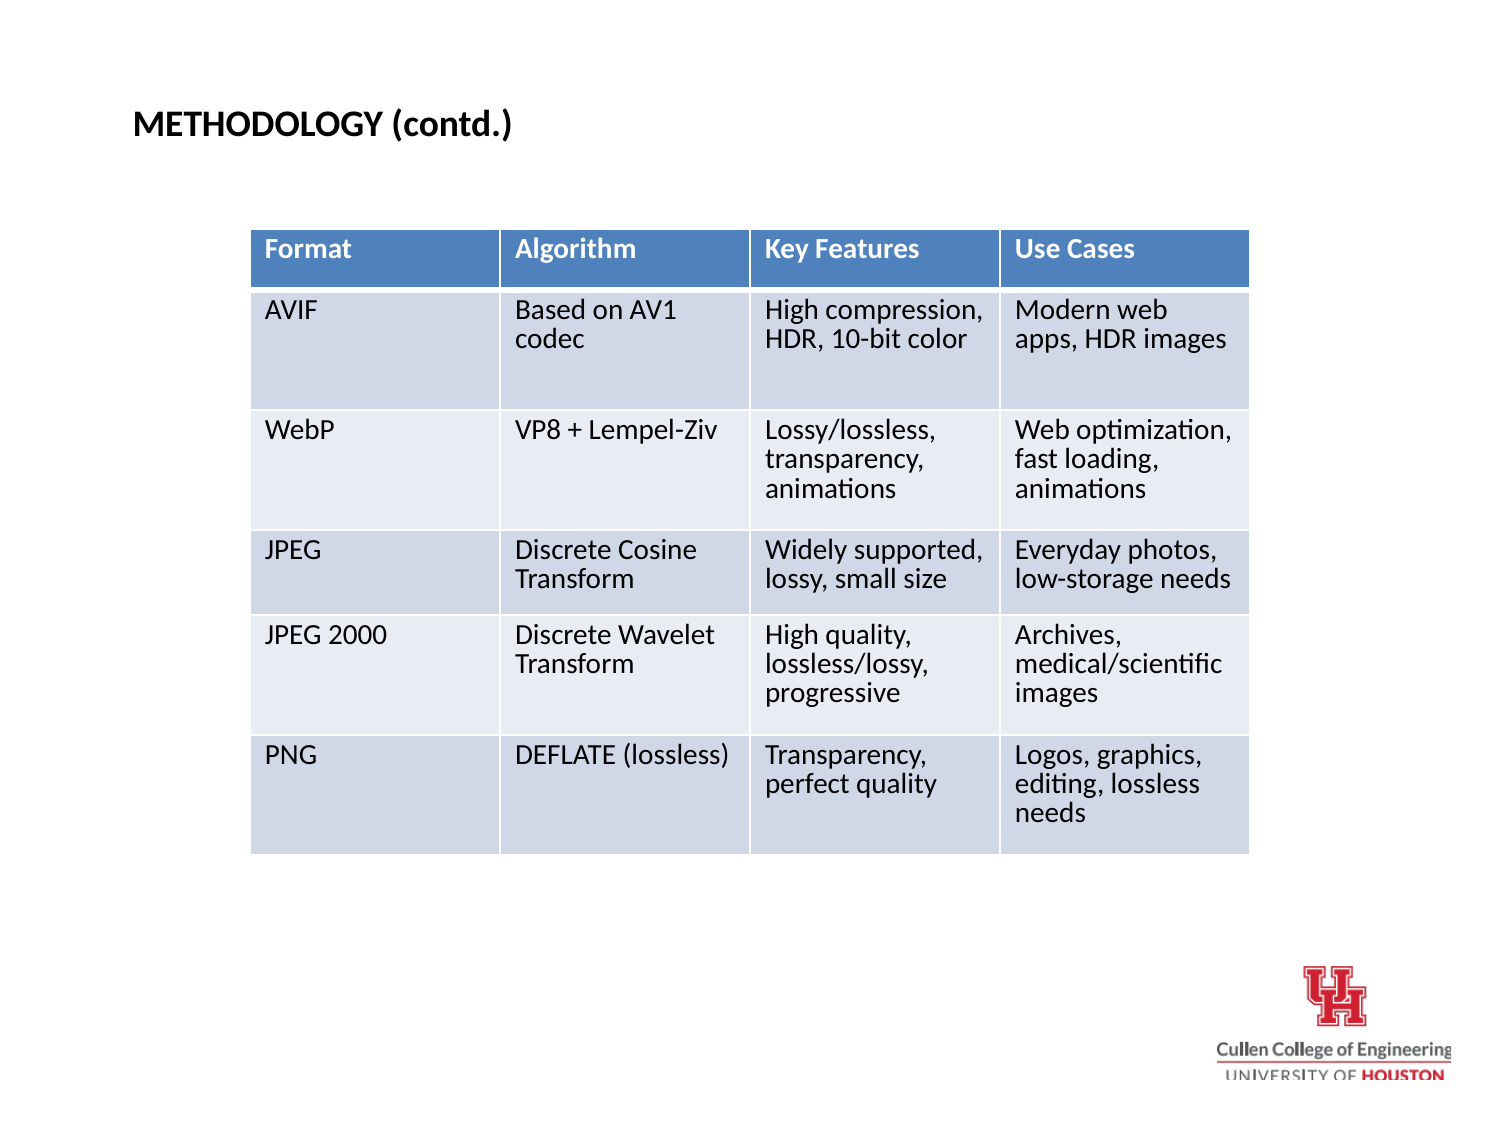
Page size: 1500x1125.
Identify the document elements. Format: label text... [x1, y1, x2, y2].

table_header Key Features [751, 230, 999, 287]
table_cell Web optimization, fast loading, animations [1001, 411, 1249, 529]
table_cell JPEG 2000 [251, 616, 499, 734]
table_cell JPEG [251, 531, 499, 614]
table_cell Widely supported, lossy, small size [751, 531, 999, 614]
table_cell WebP [251, 411, 499, 529]
table_cell Discrete Cosine Transform [501, 531, 749, 614]
table_cell Lossy/lossless, transparency, animations [751, 411, 999, 529]
table_cell High quality, lossless/lossy, progressive [751, 616, 999, 734]
table_cell Based on AV1 codec [501, 293, 749, 409]
table_header Algorithm [501, 230, 749, 287]
table_cell PNG [251, 736, 499, 854]
table_cell Modern web apps, HDR images [1001, 293, 1249, 409]
text_box METHODOLOGY (contd.) [117, 91, 529, 152]
table_cell DEFLATE (lossless) [501, 736, 749, 854]
table_cell Logos, graphics, editing, lossless needs [1001, 736, 1249, 854]
table_cell AVIF [251, 293, 499, 409]
table_cell Transparency, perfect quality [751, 736, 999, 854]
table_cell Archives, medical/scientific images [1001, 616, 1249, 734]
table_cell High compression, HDR, 10-bit color [751, 293, 999, 409]
table_cell Everyday photos, low-storage needs [1001, 531, 1249, 614]
picture [1216, 965, 1452, 1081]
table_cell VP8 + Lempel-Ziv [501, 411, 749, 529]
table_cell Discrete Wavelet Transform [501, 616, 749, 734]
table_header Format [251, 230, 499, 287]
table_header Use Cases [1001, 230, 1249, 287]
